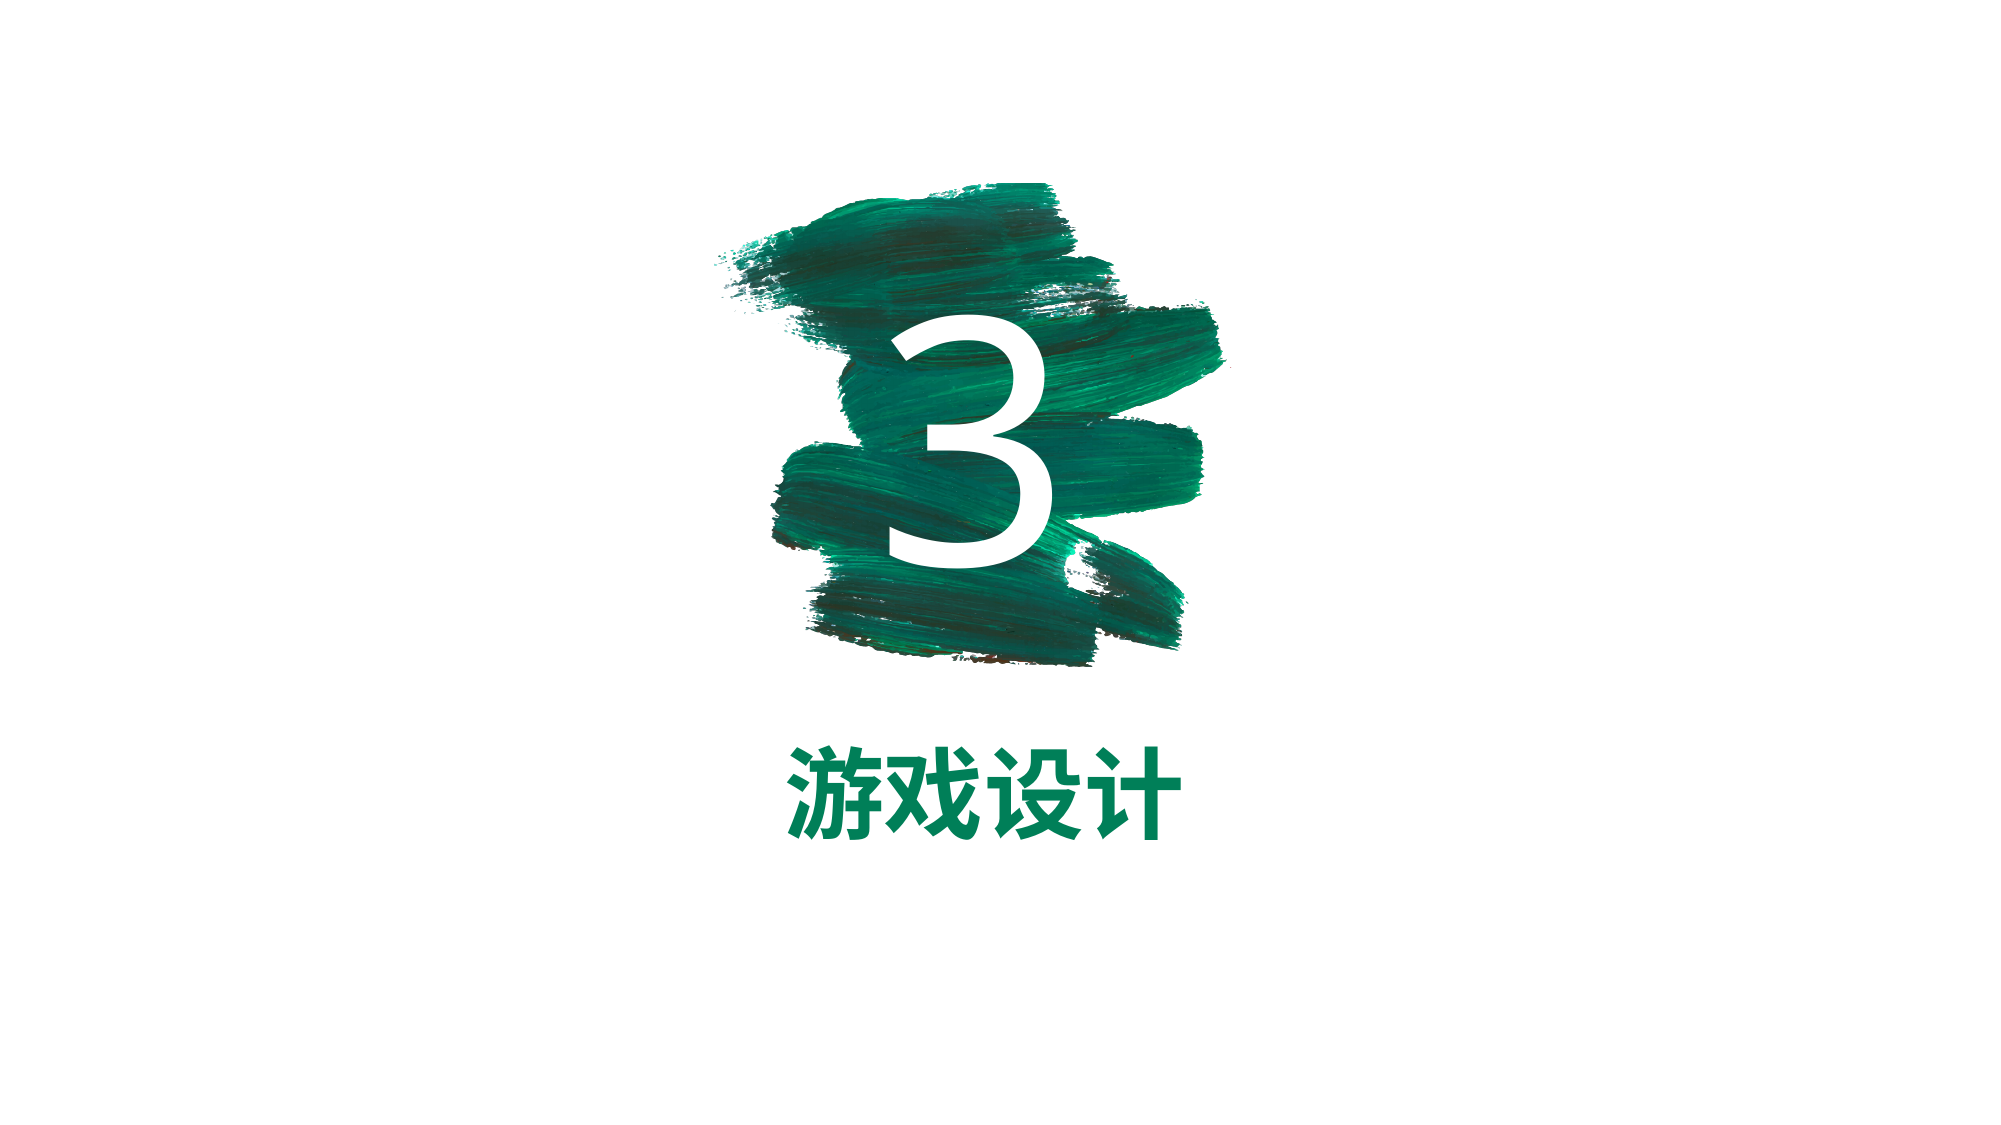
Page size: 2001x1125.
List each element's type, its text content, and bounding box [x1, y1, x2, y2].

text_box 游戏设计 [486, 724, 1482, 860]
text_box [714, 182, 1233, 667]
